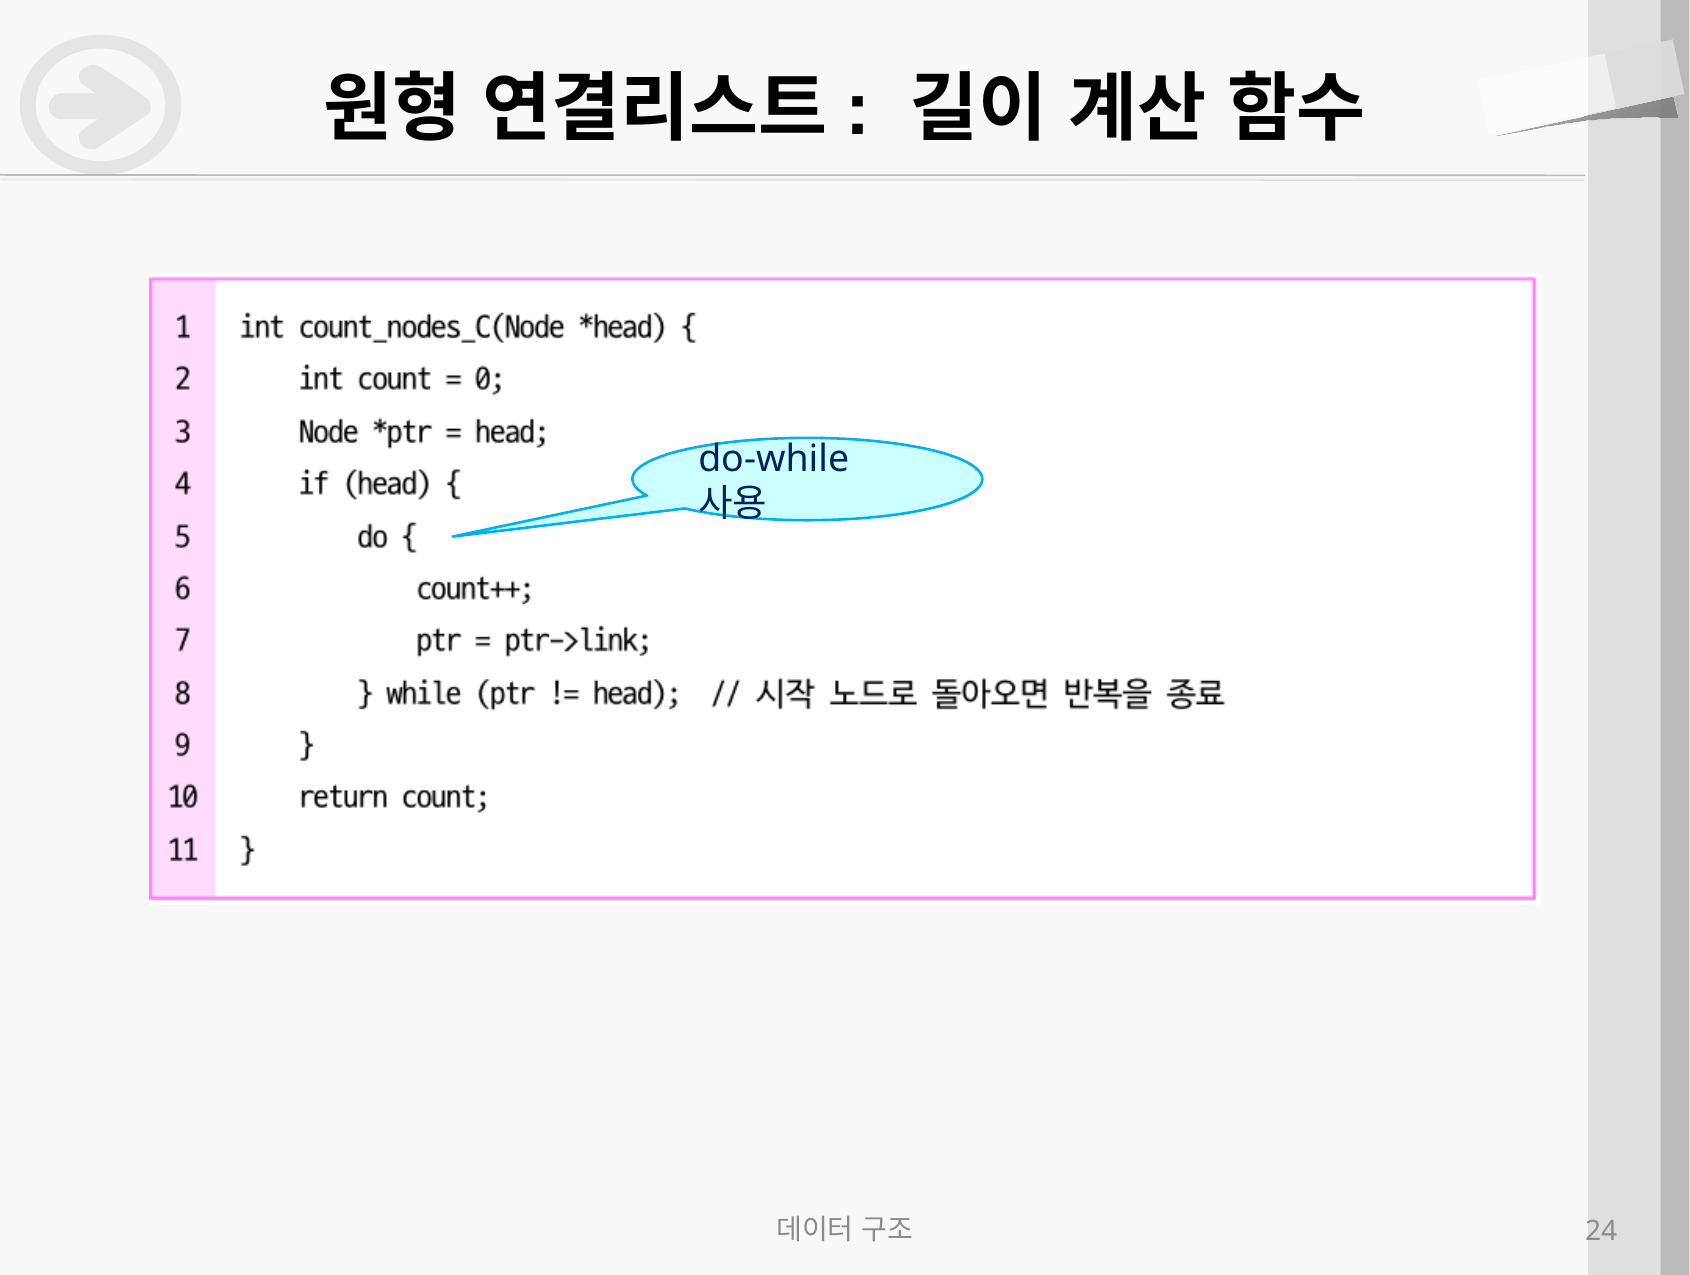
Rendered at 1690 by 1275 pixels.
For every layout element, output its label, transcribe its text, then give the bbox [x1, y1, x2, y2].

footer 데이터 구조 [577, 1203, 1113, 1260]
title 원형 연결리스트: 길이 계산 함수 [57, 28, 1633, 181]
slide_number 24 [1238, 1203, 1633, 1260]
picture [149, 274, 1541, 905]
